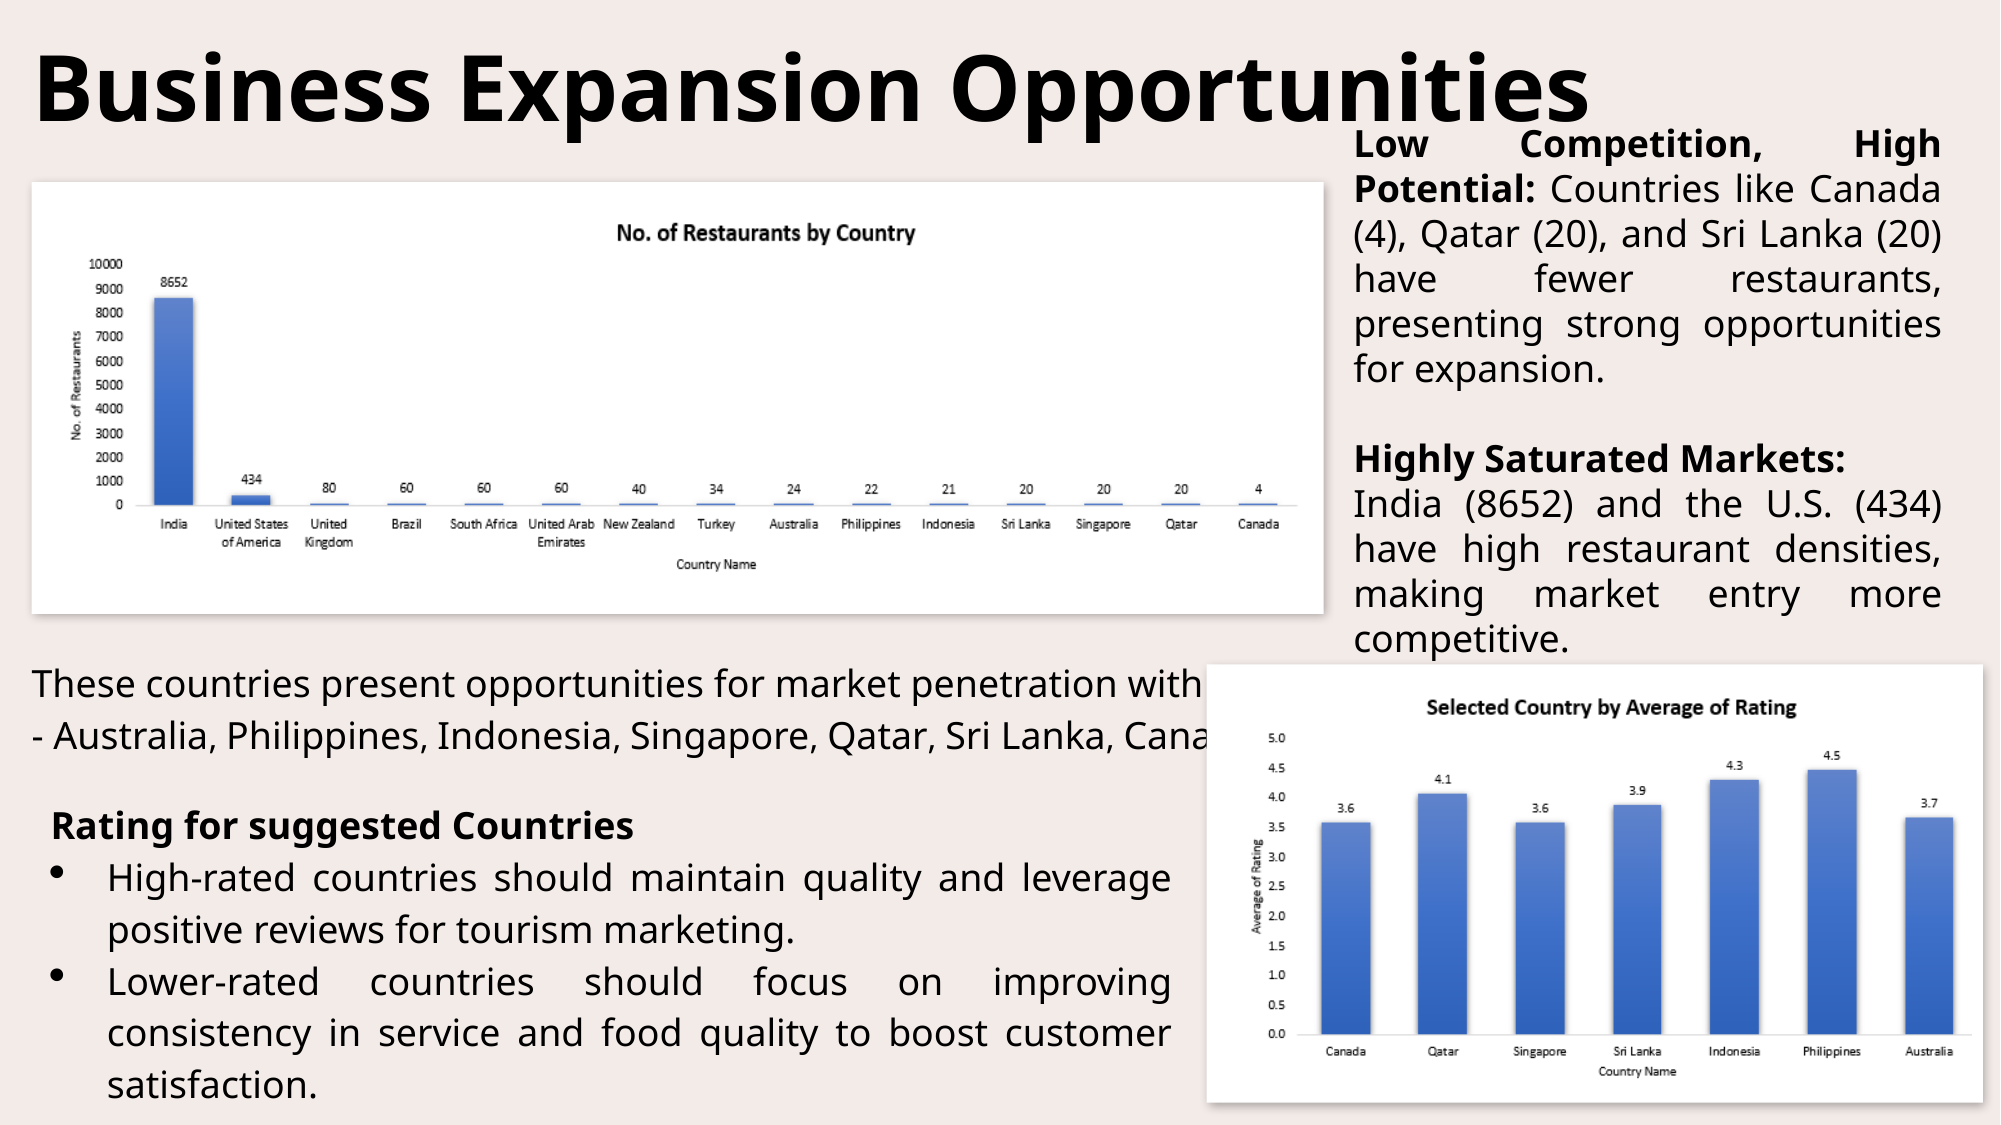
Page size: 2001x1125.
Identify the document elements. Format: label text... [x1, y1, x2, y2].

text_box Low Competition, High Potential: Countries like Canada (4), Qatar (20), and Sri Lanka (20) have fewer restaurants, presenting strong opportunities for expansion. Highly Saturated Markets: India (8652) and the U.S. (434) have high restaurant densities, making market entry more competitive. [1338, 112, 1958, 662]
text_box These countries present opportunities for market penetration with less competition. - Australia, Philippines, Indonesia, Singapore, Qatar, Sri Lanka, Canada [16, 646, 1874, 765]
title Business Expansion Opportunities [17, 22, 2000, 206]
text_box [31, 182, 1324, 614]
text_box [1206, 664, 1983, 1103]
text_box Rating for suggested Countries High-rated countries should maintain quality and leverage positive reviews for tourism marketing. Lower-rated countries should focus on improving consistency in service and food quality to boost customer satisfaction. [35, 788, 1188, 1114]
